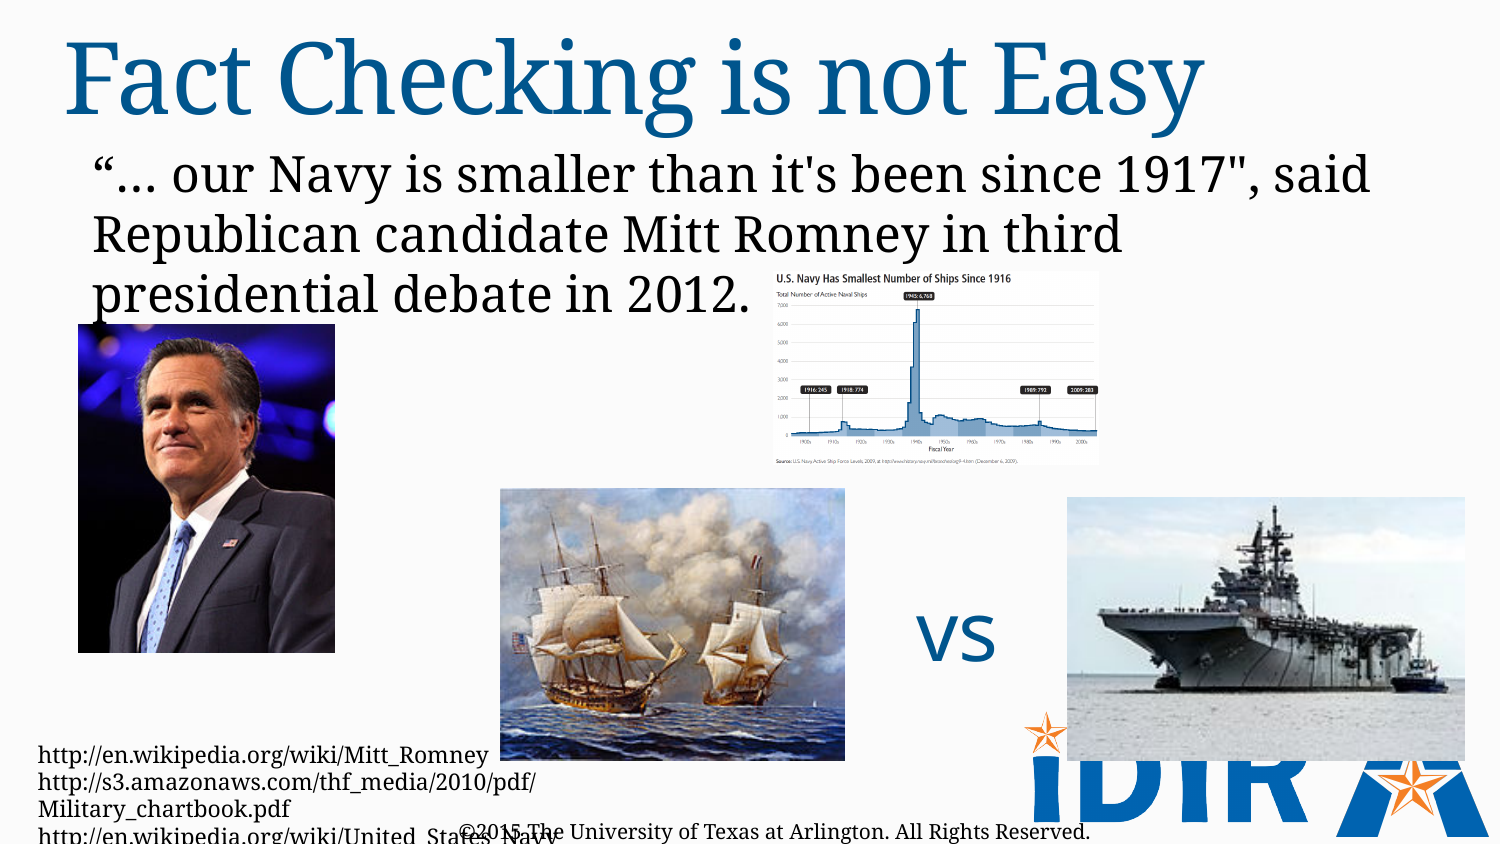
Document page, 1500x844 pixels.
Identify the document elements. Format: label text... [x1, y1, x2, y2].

title Fact Checking is not Easy [63, 28, 1436, 139]
text_box “… our Navy is smaller than it's been since 1917", said Republican candidate Mitt Romney in third presidential debate in 2012. [78, 135, 1405, 331]
text_box ©2015 The University of Texas at Arlington. All Rights Reserved. [458, 818, 1091, 844]
picture [77, 324, 336, 654]
text_box http://en.wikipedia.org/wiki/Mitt_Romney http://s3.amazonaws.com/thf_media/2010/pdf/Military_chartbook.pdf http://en.wikipedia.org/wiki/United_States_Navy [23, 732, 774, 844]
picture [772, 271, 1100, 465]
text_box vs [916, 578, 999, 679]
picture [500, 488, 845, 761]
picture [1022, 496, 1489, 837]
